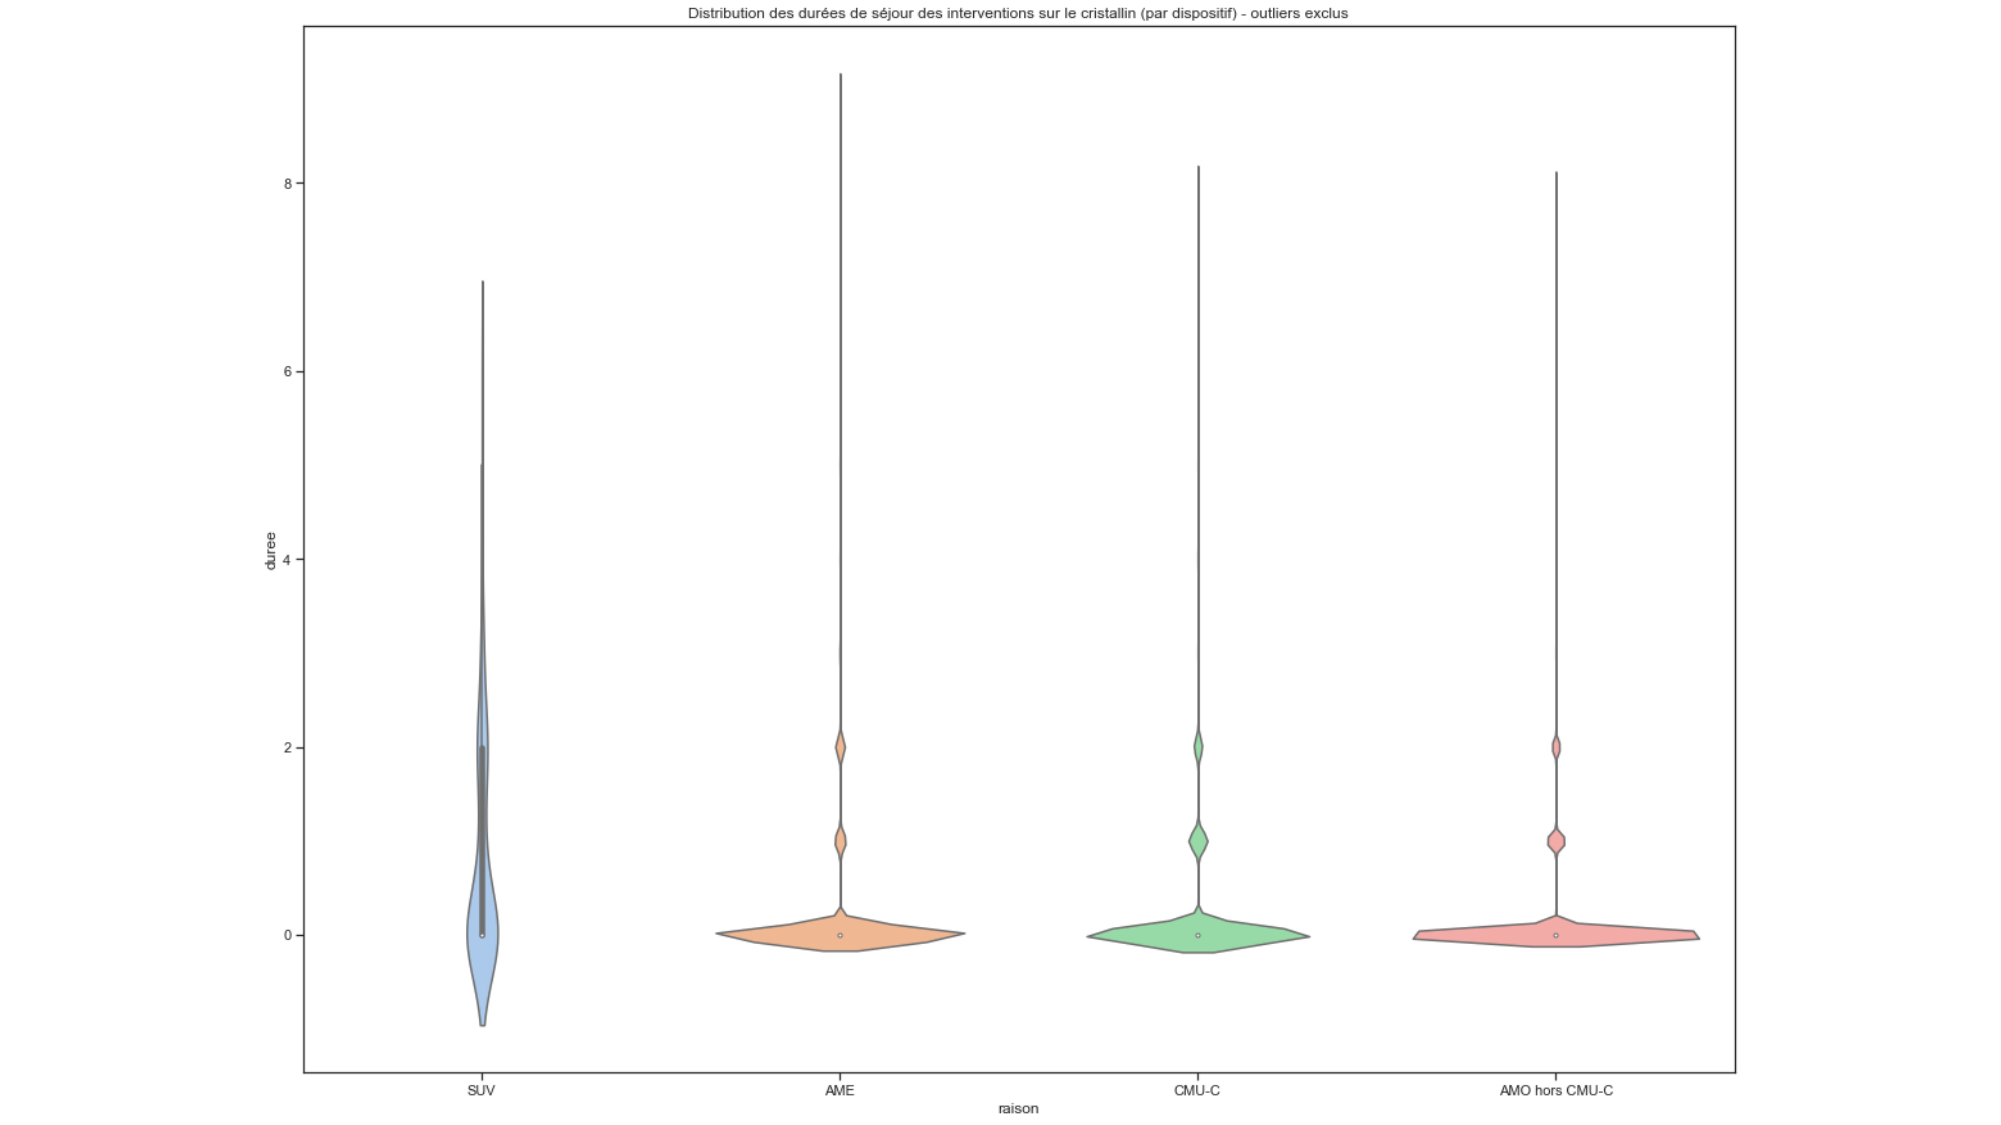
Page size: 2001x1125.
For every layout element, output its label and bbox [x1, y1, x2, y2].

picture [255, 0, 1744, 1125]
